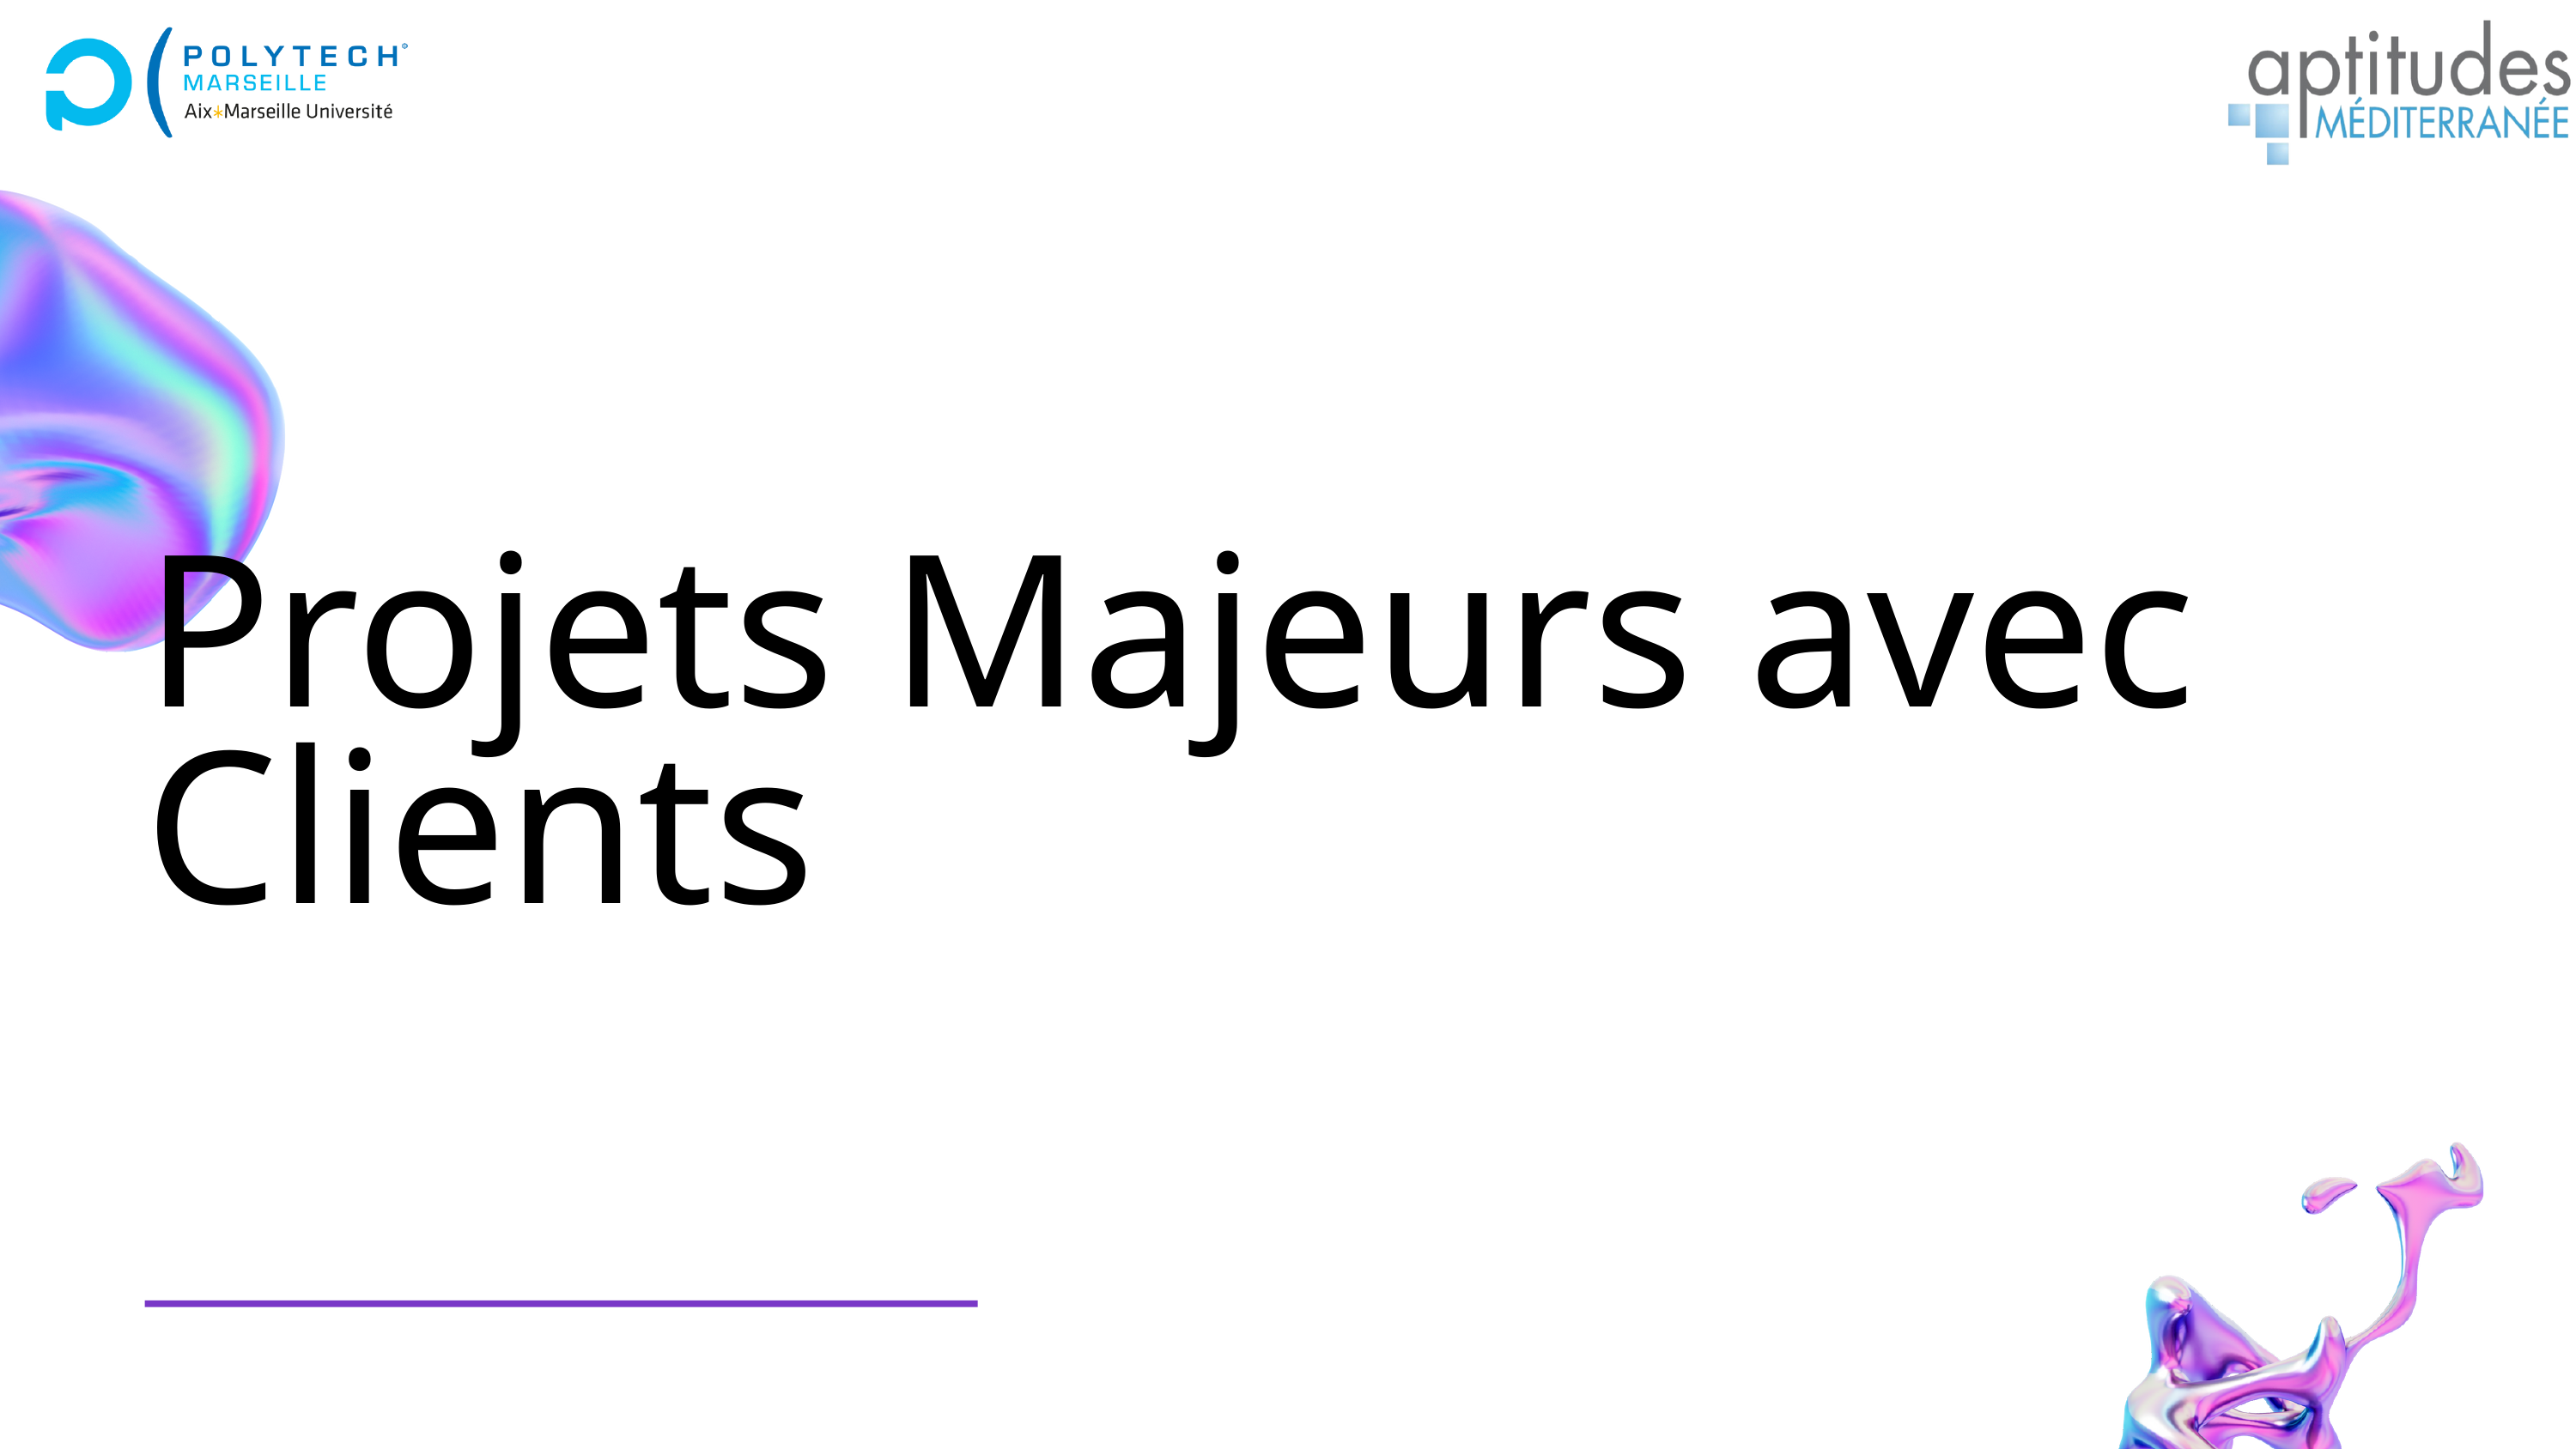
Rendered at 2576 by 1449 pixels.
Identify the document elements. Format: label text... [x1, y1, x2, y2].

text_box [2208, 0, 2576, 190]
text_box [18, 0, 434, 164]
text_box [0, 189, 286, 653]
text_box [2111, 1142, 2484, 1449]
text_box Projets Majeurs avec Clients [144, 552, 2245, 946]
